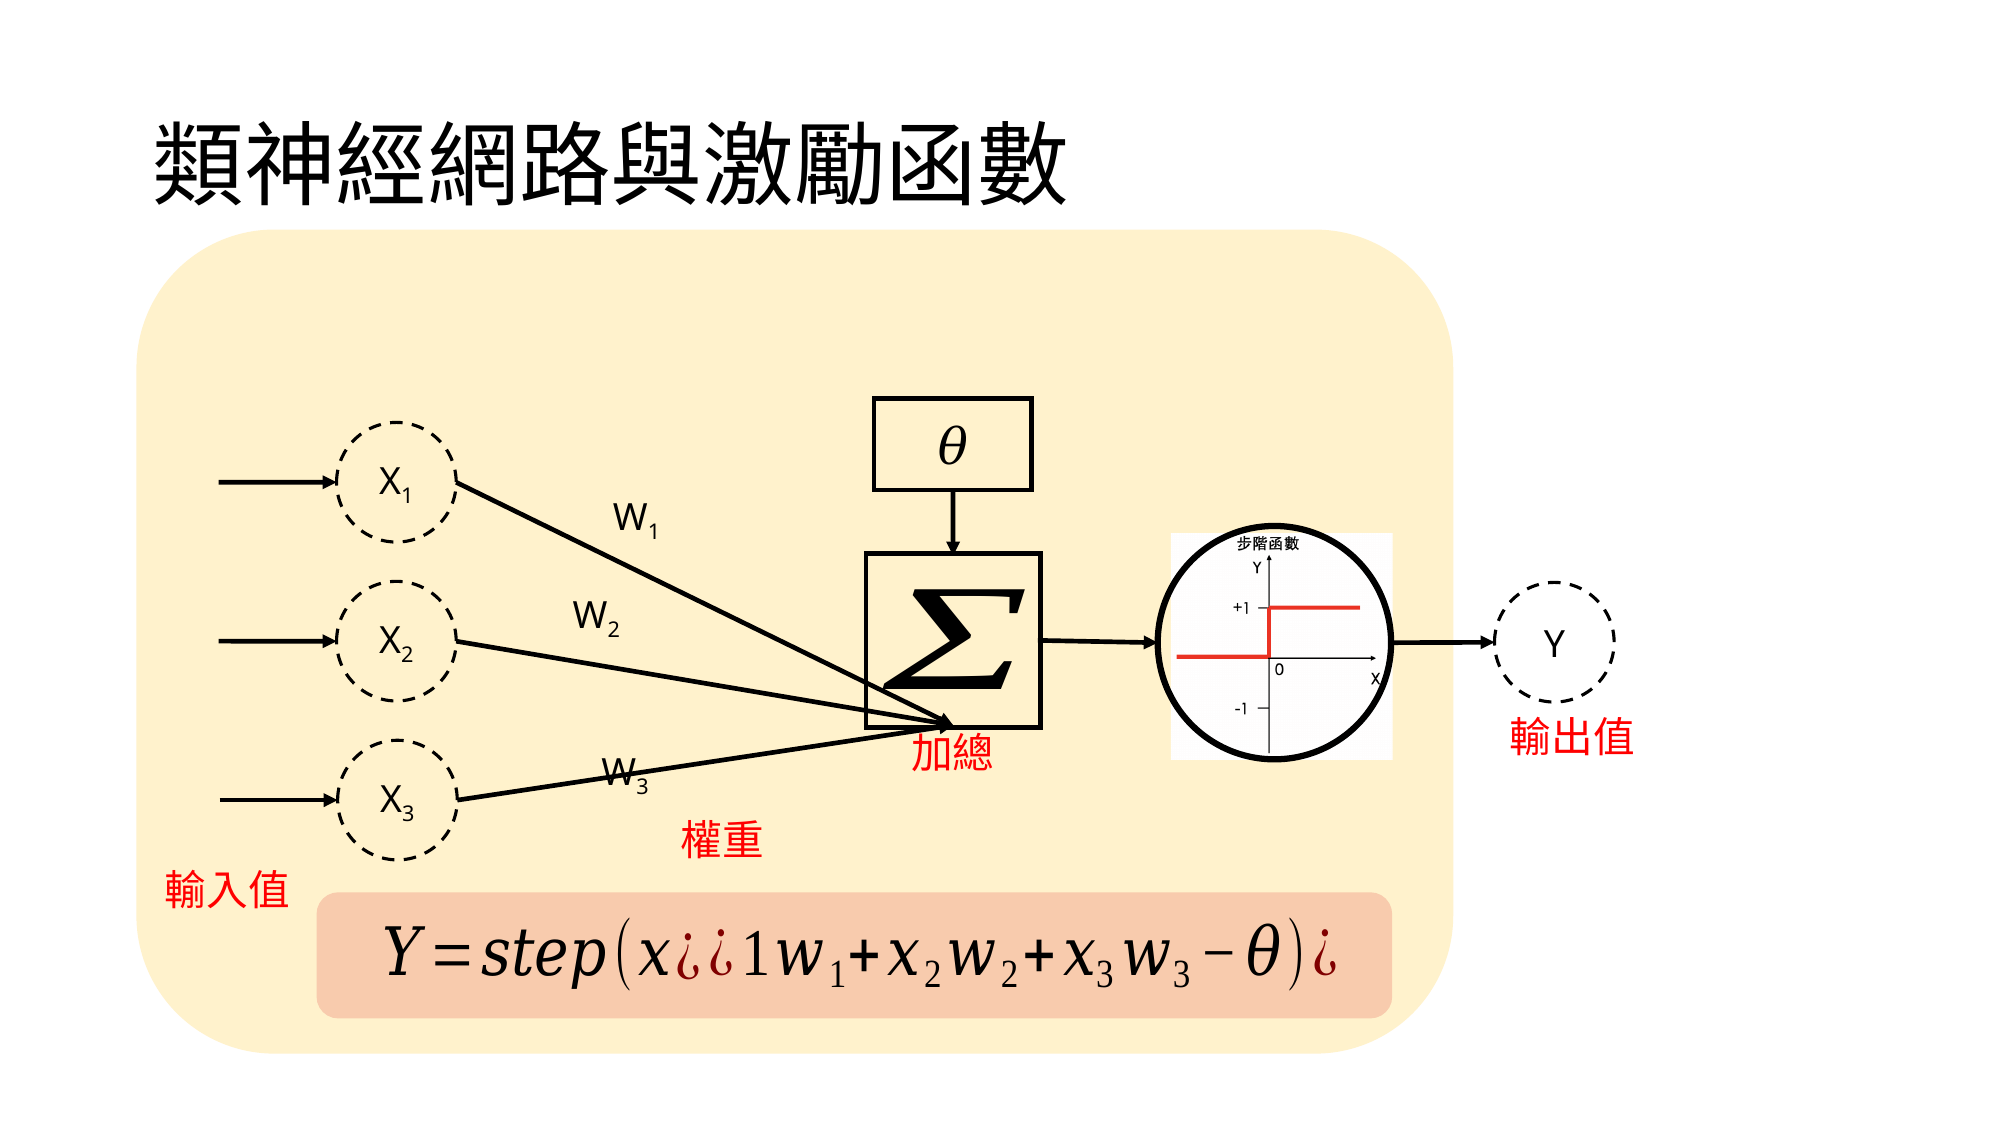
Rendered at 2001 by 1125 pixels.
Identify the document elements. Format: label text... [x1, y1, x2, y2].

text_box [317, 893, 1392, 1018]
text_box X3 [336, 739, 459, 861]
text_box W3 [586, 801, 664, 807]
title 類神經網路與激勵函數 [137, 59, 1863, 278]
text_box [136, 229, 1454, 1054]
text_box 輸入值 [150, 855, 305, 921]
text_box X2 [335, 580, 457, 703]
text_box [1157, 525, 1393, 760]
text_box 加總 [896, 719, 1010, 784]
text_box 權重 [666, 806, 780, 872]
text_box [456, 482, 869, 640]
text_box 𝜃 [873, 398, 1033, 491]
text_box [457, 640, 869, 801]
text_box 輸出值 [1495, 703, 1651, 769]
text_box Y [1493, 581, 1616, 703]
text_box X1 [335, 421, 457, 544]
